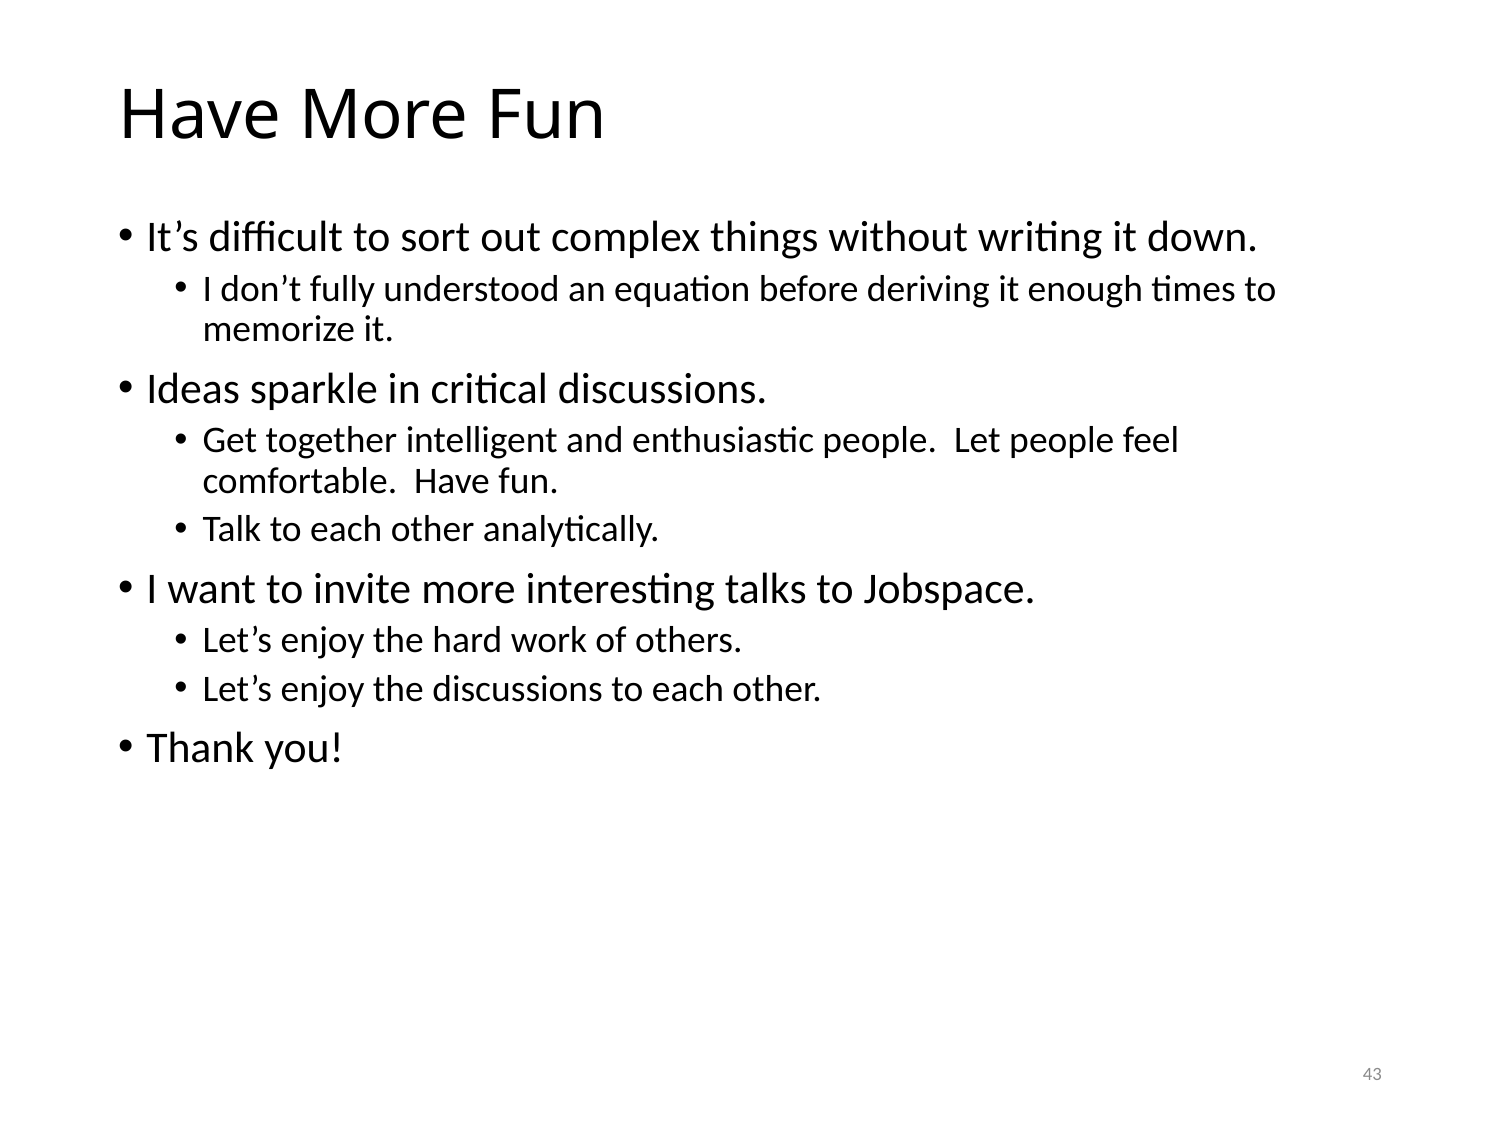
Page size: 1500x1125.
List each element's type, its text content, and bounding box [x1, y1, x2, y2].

title Have More Fun [103, 59, 1397, 173]
list It’s difficult to sort out complex things without writing it down. I don’t fully understood an equation before deriving it enough times to memorize it. Ideas sparkle in critical discussions. Get together intelligent and enthusiastic people. Let people feel comfortable. Have fun. Talk to each other analytically. I want to invite more interesting talks to Jobspace. Let’s enjoy the hard work of others. Let’s enjoy the discussions to each other. Thank you! [103, 206, 1397, 1014]
slide_number 43 [1059, 1042, 1397, 1103]
